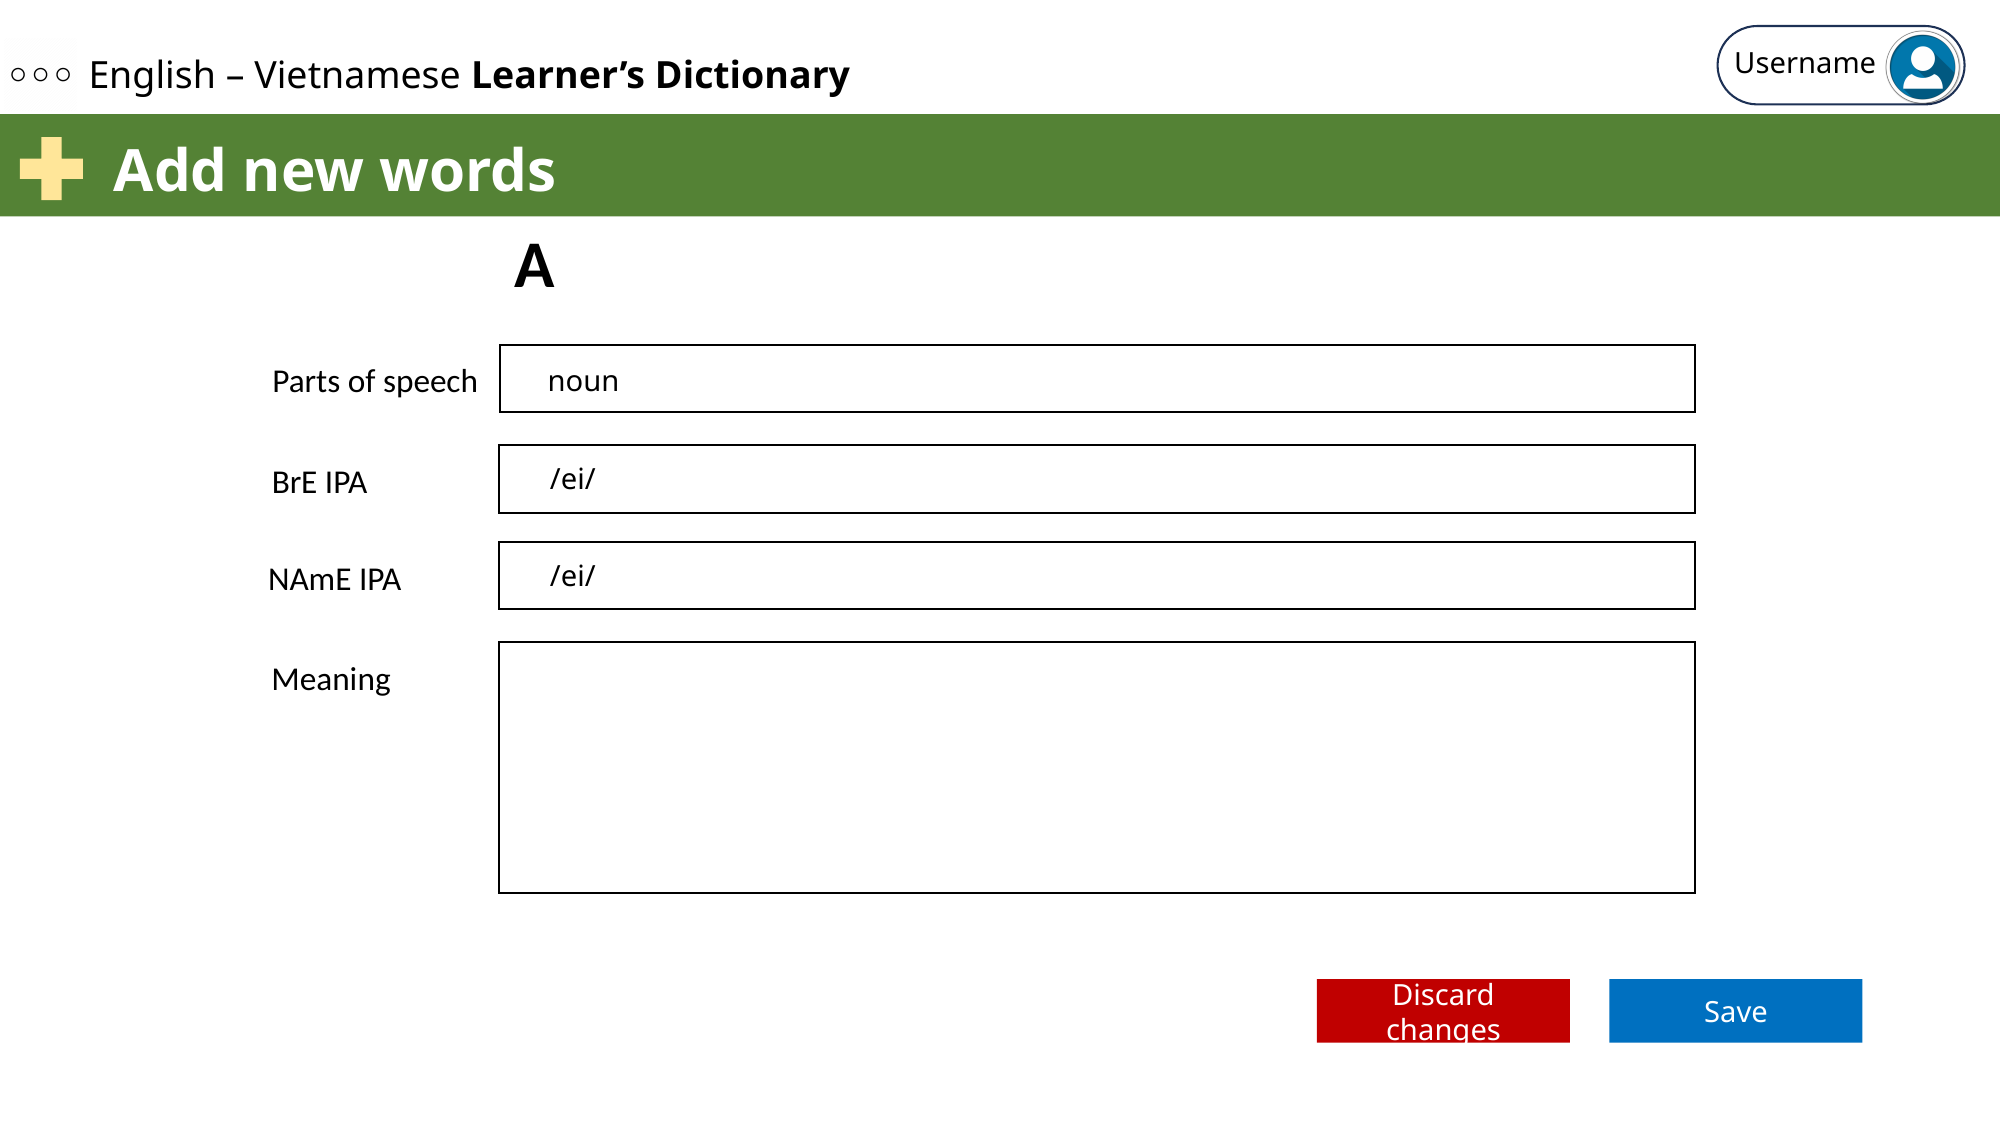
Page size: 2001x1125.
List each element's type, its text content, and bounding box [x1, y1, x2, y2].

text_box [0, 113, 2000, 217]
text_box Meaning [256, 650, 406, 705]
picture [1885, 30, 1961, 105]
text_box [498, 541, 1696, 610]
text_box [1723, 88, 1931, 106]
text_box Save [1608, 978, 1864, 1044]
text_box Discard changes [1316, 978, 1571, 1044]
text_box [19, 136, 84, 201]
text_box noun [532, 354, 635, 405]
text_box Parts of speech [257, 352, 494, 407]
text_box NAmE IPA [253, 549, 417, 604]
text_box English – Vietnamese Learner’s Dictionary [77, 43, 866, 104]
text_box Add new words [99, 125, 572, 211]
text_box /ei/ [535, 549, 611, 600]
text_box [499, 344, 1696, 413]
text_box A [499, 213, 596, 309]
text_box Username [1719, 37, 1885, 88]
text_box [1728, 24, 1945, 37]
text_box [1961, 46, 1966, 84]
text_box [498, 444, 1696, 514]
text_box BrE IPA [257, 452, 383, 508]
picture [4, 38, 77, 111]
text_box [498, 641, 1696, 894]
text_box /ei/ [535, 452, 611, 503]
